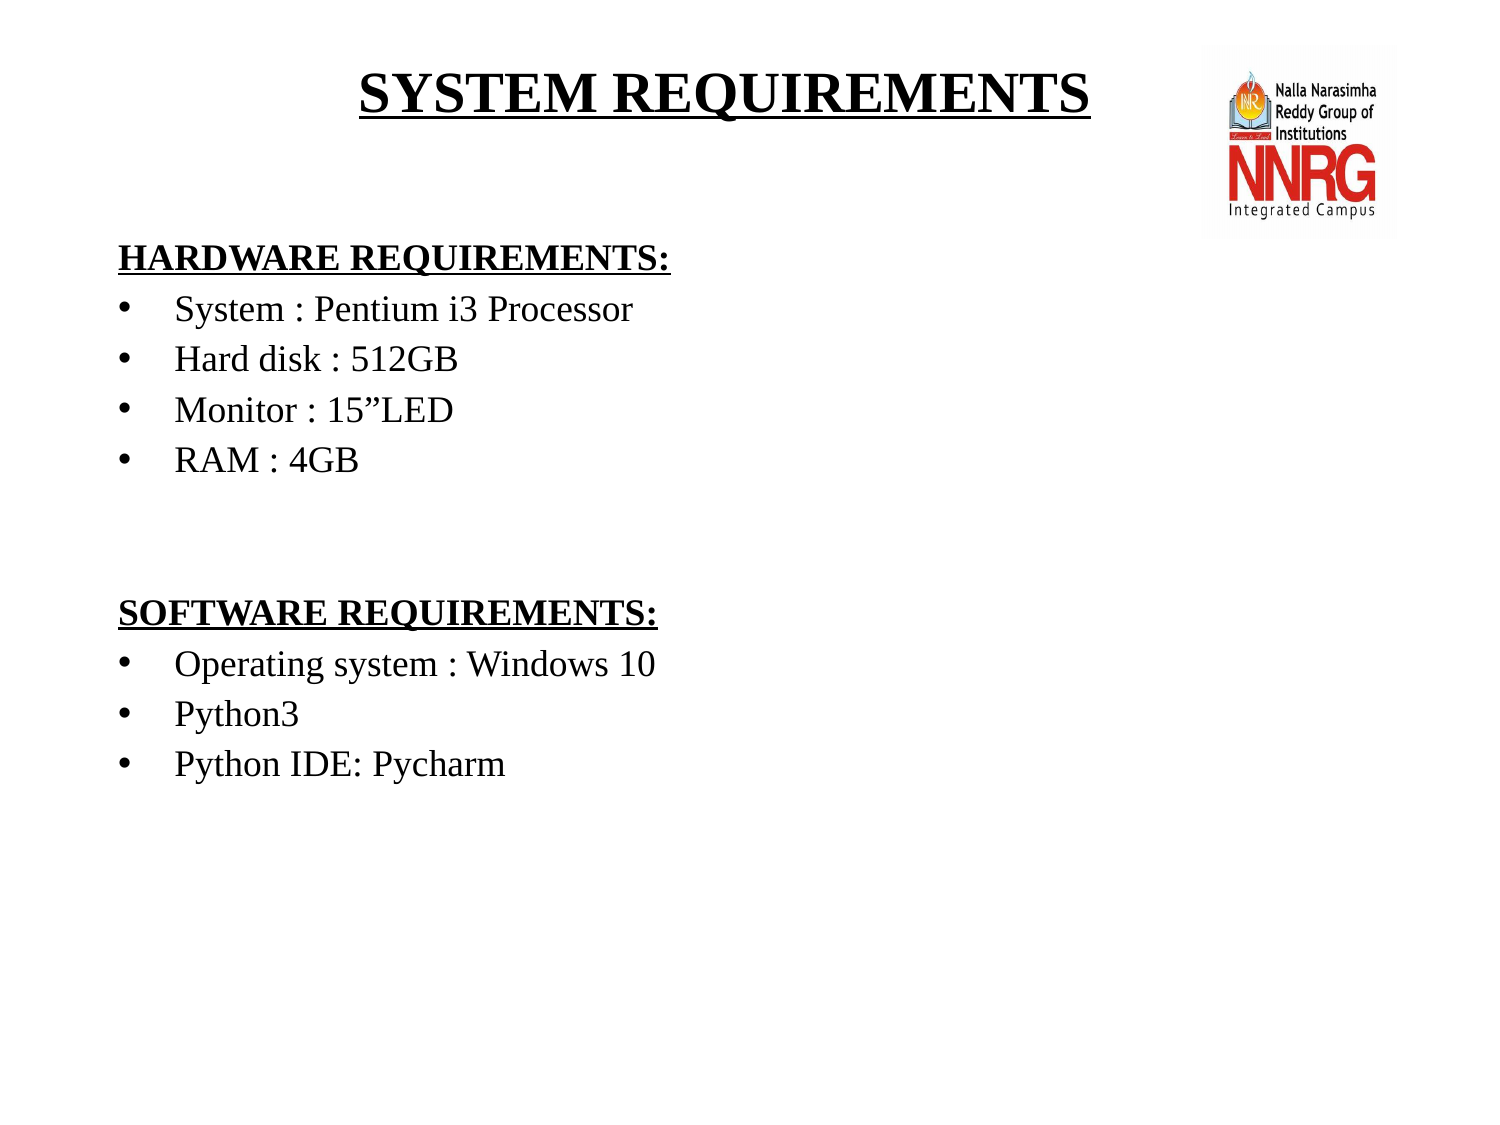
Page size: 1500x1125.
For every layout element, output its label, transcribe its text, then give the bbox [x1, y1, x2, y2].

title SYSTEM REQUIREMENTS [87, 0, 1363, 188]
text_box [1180, 38, 1434, 246]
list HARDWARE REQUIREMENTS: System : Pentium i3 Processor Hard disk : 512GB Monitor : 15”LED RAM : 4GB SOFTWARE REQUIREMENTS: Operating system : Windows 10 Python3 Python IDE: Pycharm [103, 230, 1397, 1014]
